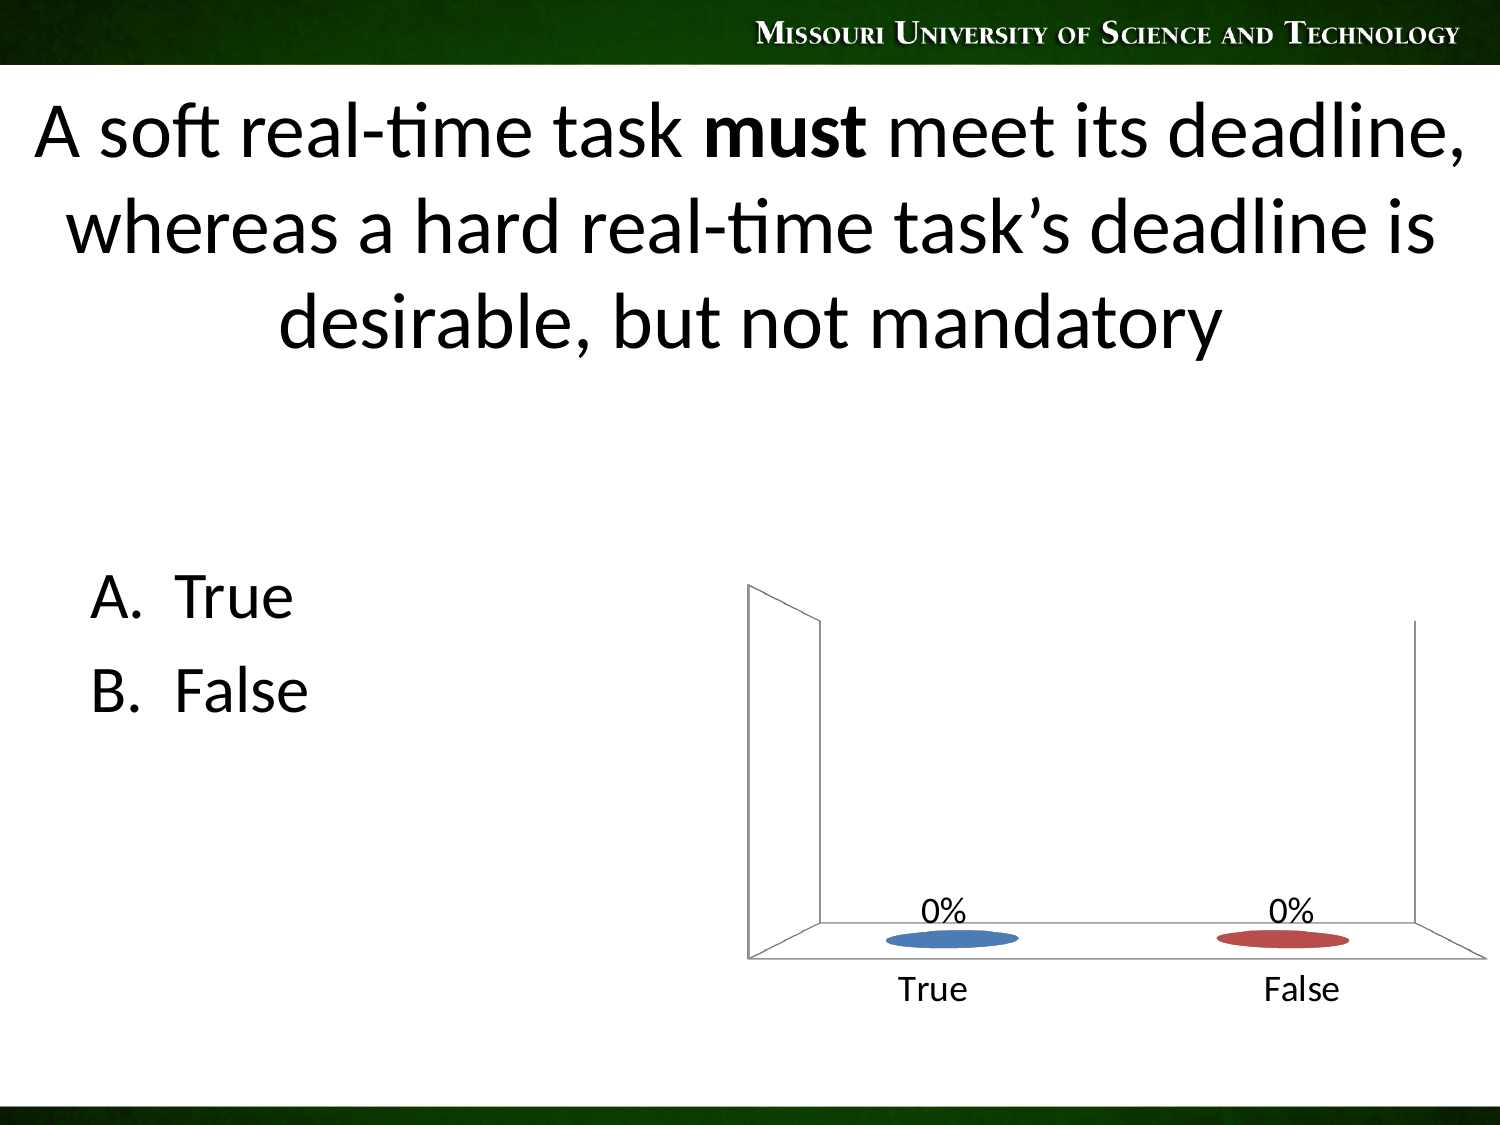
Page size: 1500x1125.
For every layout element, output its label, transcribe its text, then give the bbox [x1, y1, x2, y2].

picture [0, 0, 1500, 1125]
list True False [75, 544, 738, 1005]
chart [739, 544, 1490, 1107]
title A soft real-time task must meet its deadline, whereas a hard real-time task’s deadline is desirable, but not mandatory [13, 67, 1490, 375]
